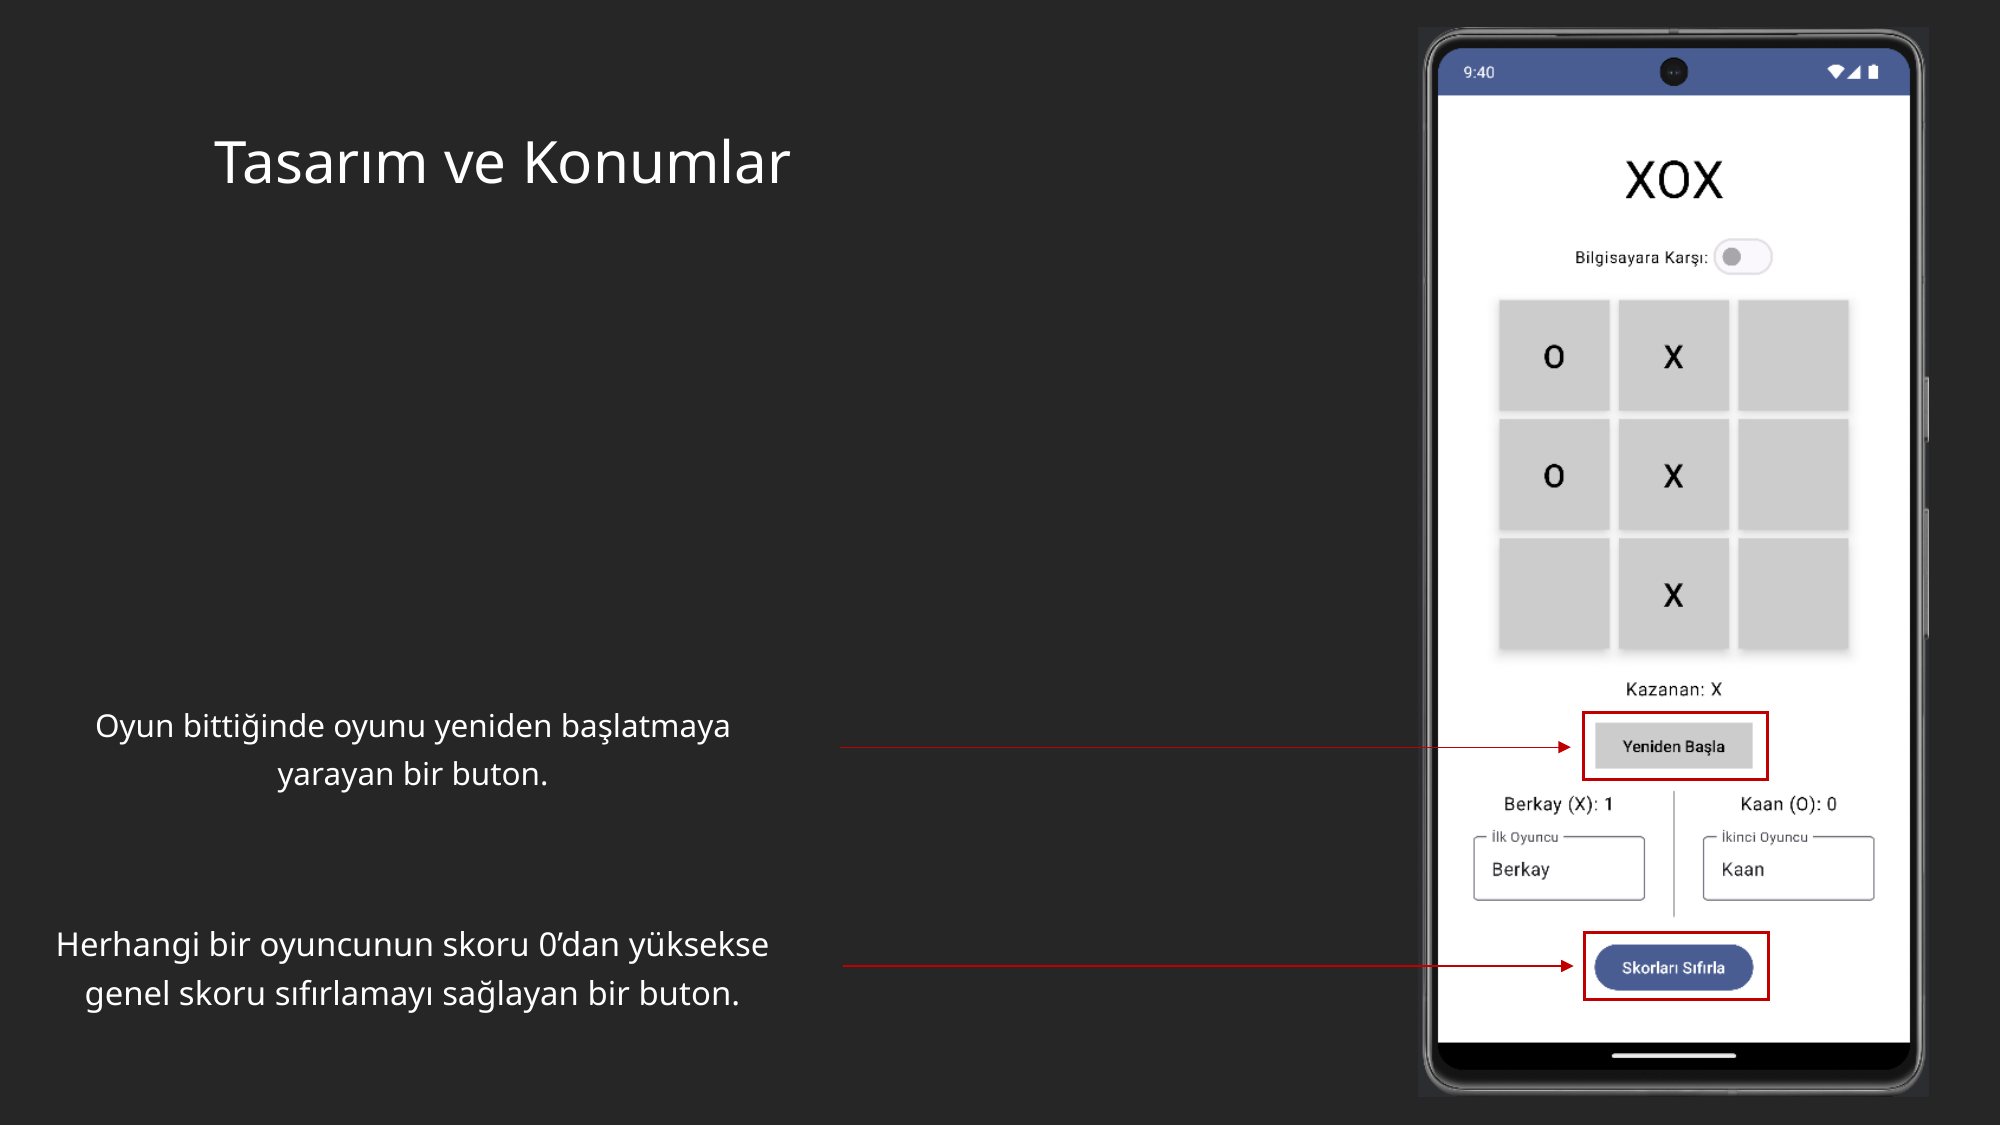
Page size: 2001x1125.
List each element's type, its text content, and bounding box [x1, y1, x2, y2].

text_box Herhangi bir oyuncunun skoru 0’dan yüksekse genel skoru sıfırlamayı sağlayan bir buton. [26, 887, 800, 1045]
picture [1418, 27, 1929, 1097]
text_box Oyun bittiğinde oyunu yeniden başlatmaya yarayan bir buton. [26, 692, 800, 802]
text_box Tasarım ve Konumlar [26, 0, 980, 208]
